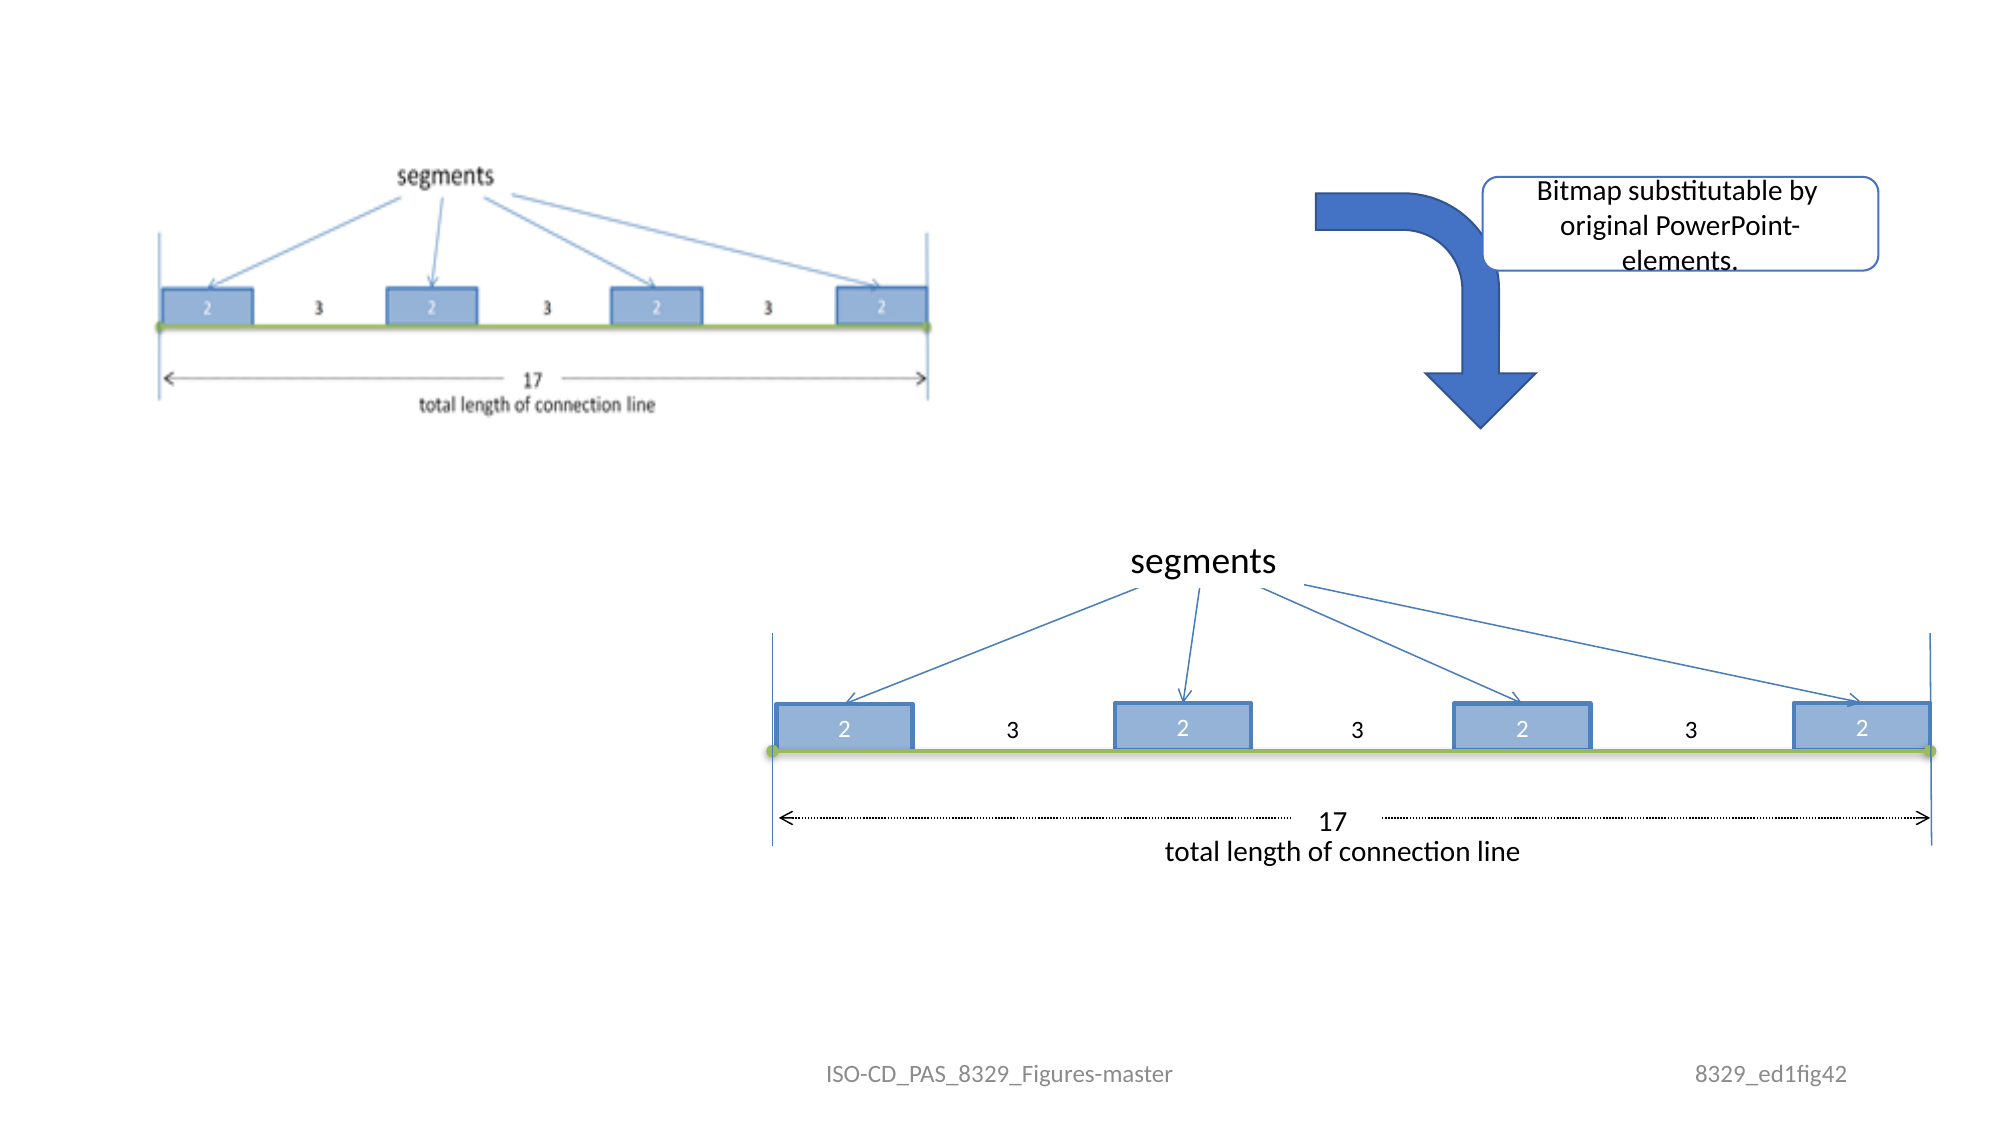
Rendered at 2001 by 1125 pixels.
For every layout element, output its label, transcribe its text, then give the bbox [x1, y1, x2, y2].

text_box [772, 529, 1932, 865]
slide_number 8329_ed1fig42 [1412, 1042, 1863, 1103]
footer ISO-CD_PAS_8329_Figures-master [662, 1042, 1338, 1103]
picture [96, 129, 1004, 471]
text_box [1315, 176, 1881, 429]
